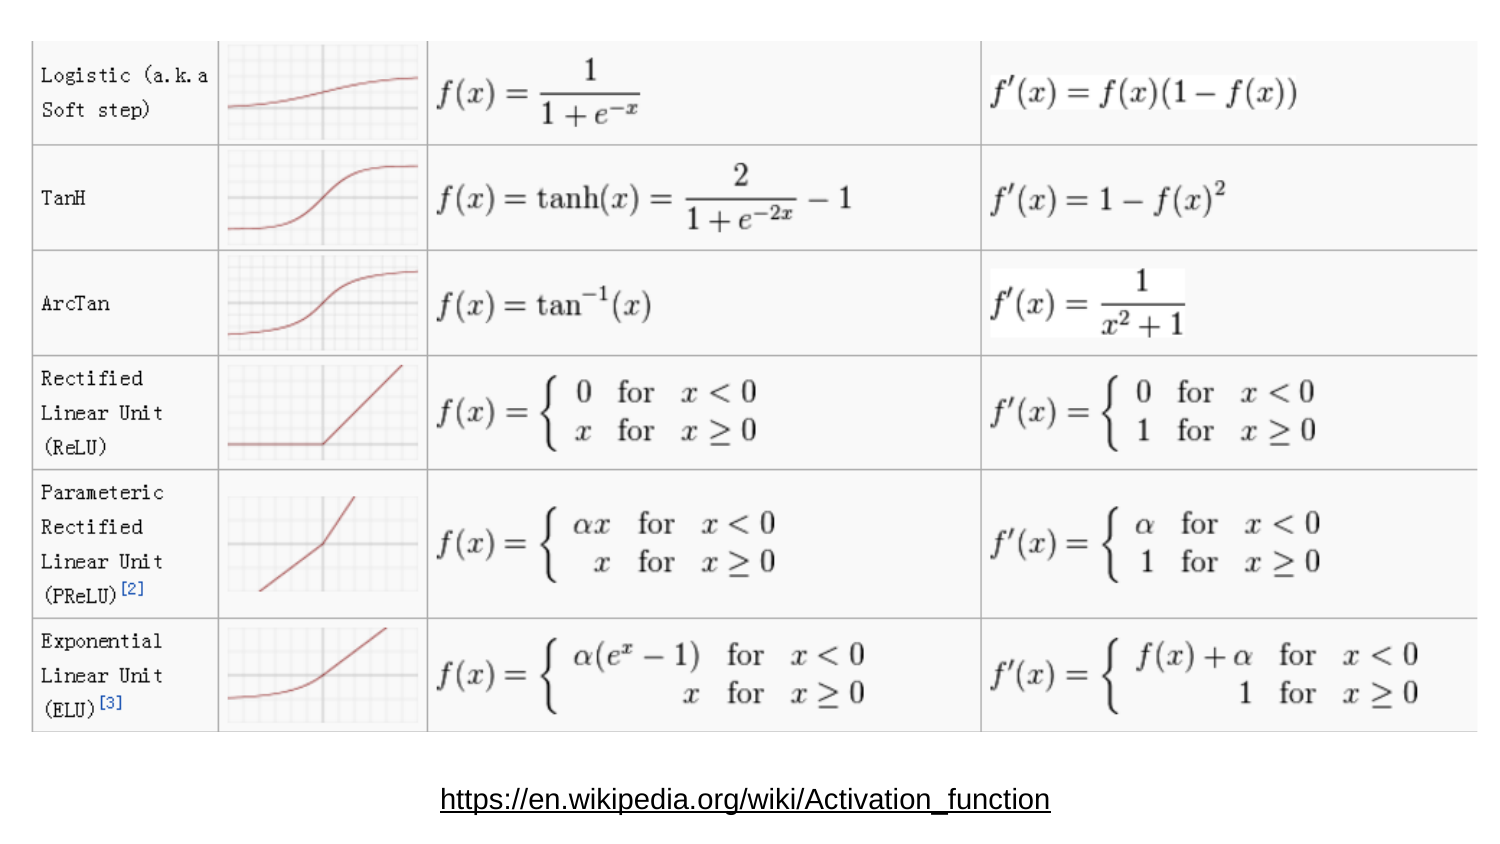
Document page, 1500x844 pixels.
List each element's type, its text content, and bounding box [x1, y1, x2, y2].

text_box https://en.wikipedia.org/wiki/Activation_function [0, 765, 1500, 844]
picture [29, 40, 1478, 733]
